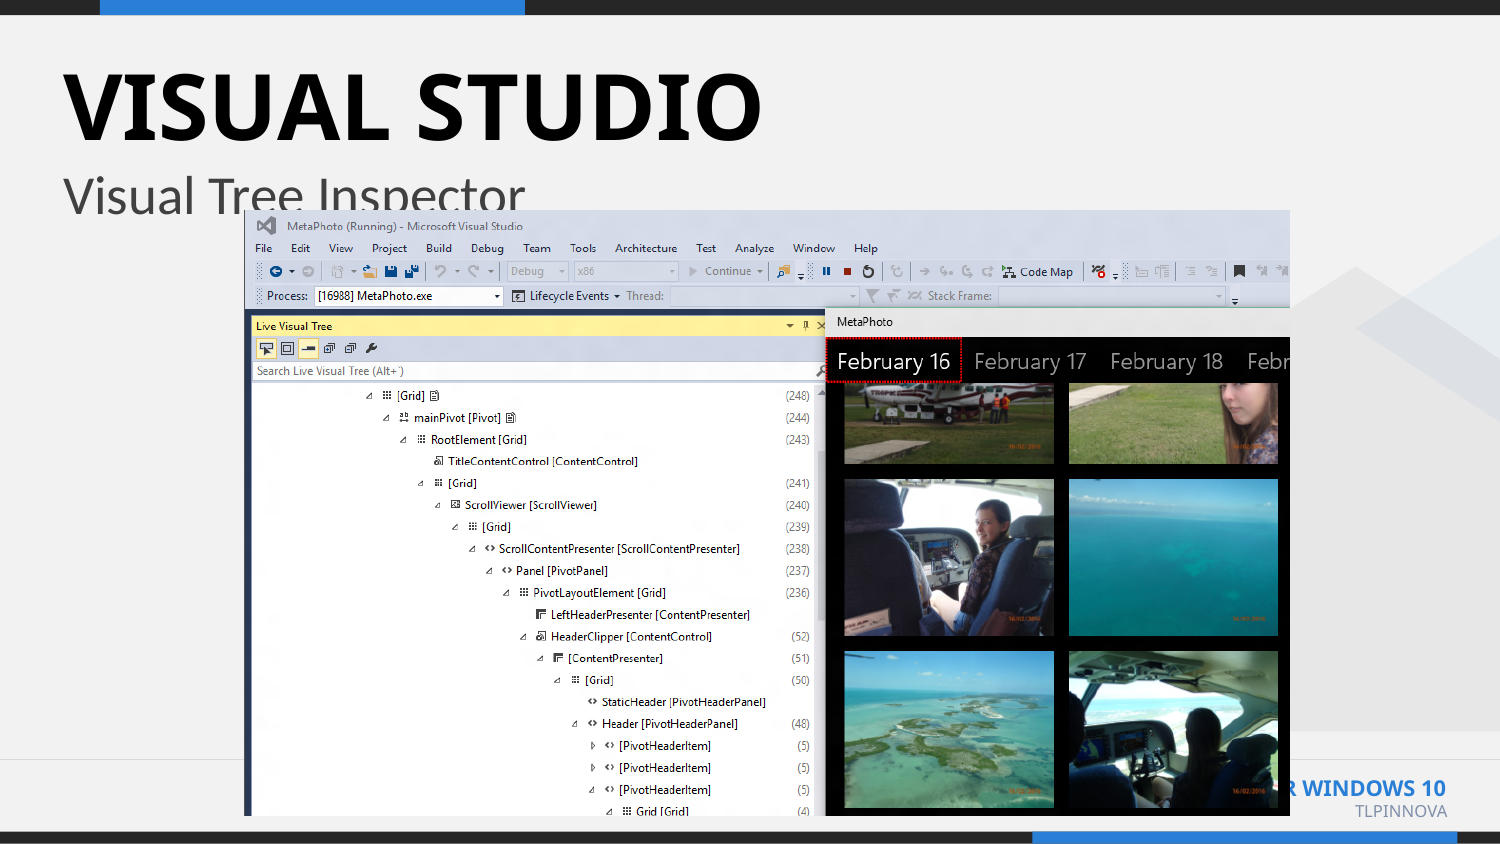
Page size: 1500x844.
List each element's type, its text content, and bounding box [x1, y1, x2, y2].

title VISUAL STUDIO Visual Tree Inspector [33, 25, 1467, 147]
picture [244, 210, 1291, 817]
